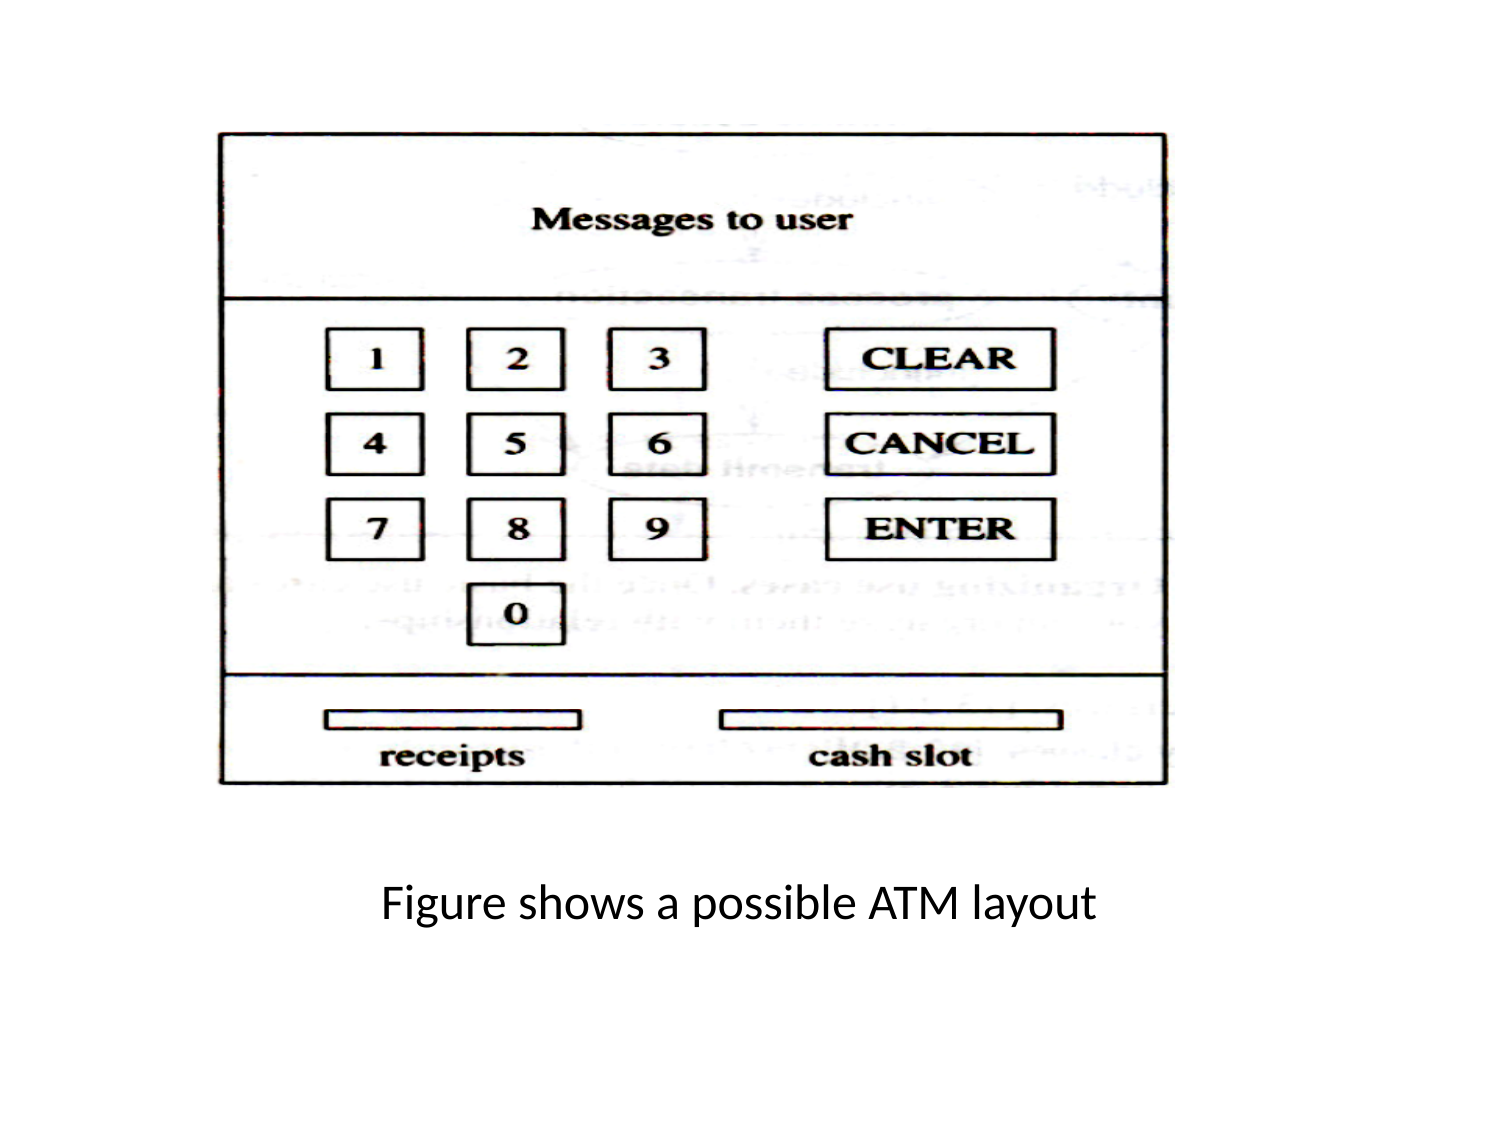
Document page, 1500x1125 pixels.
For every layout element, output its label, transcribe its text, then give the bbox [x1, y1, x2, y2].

picture [212, 124, 1176, 788]
text_box Figure shows a possible ATM layout [366, 862, 1124, 938]
